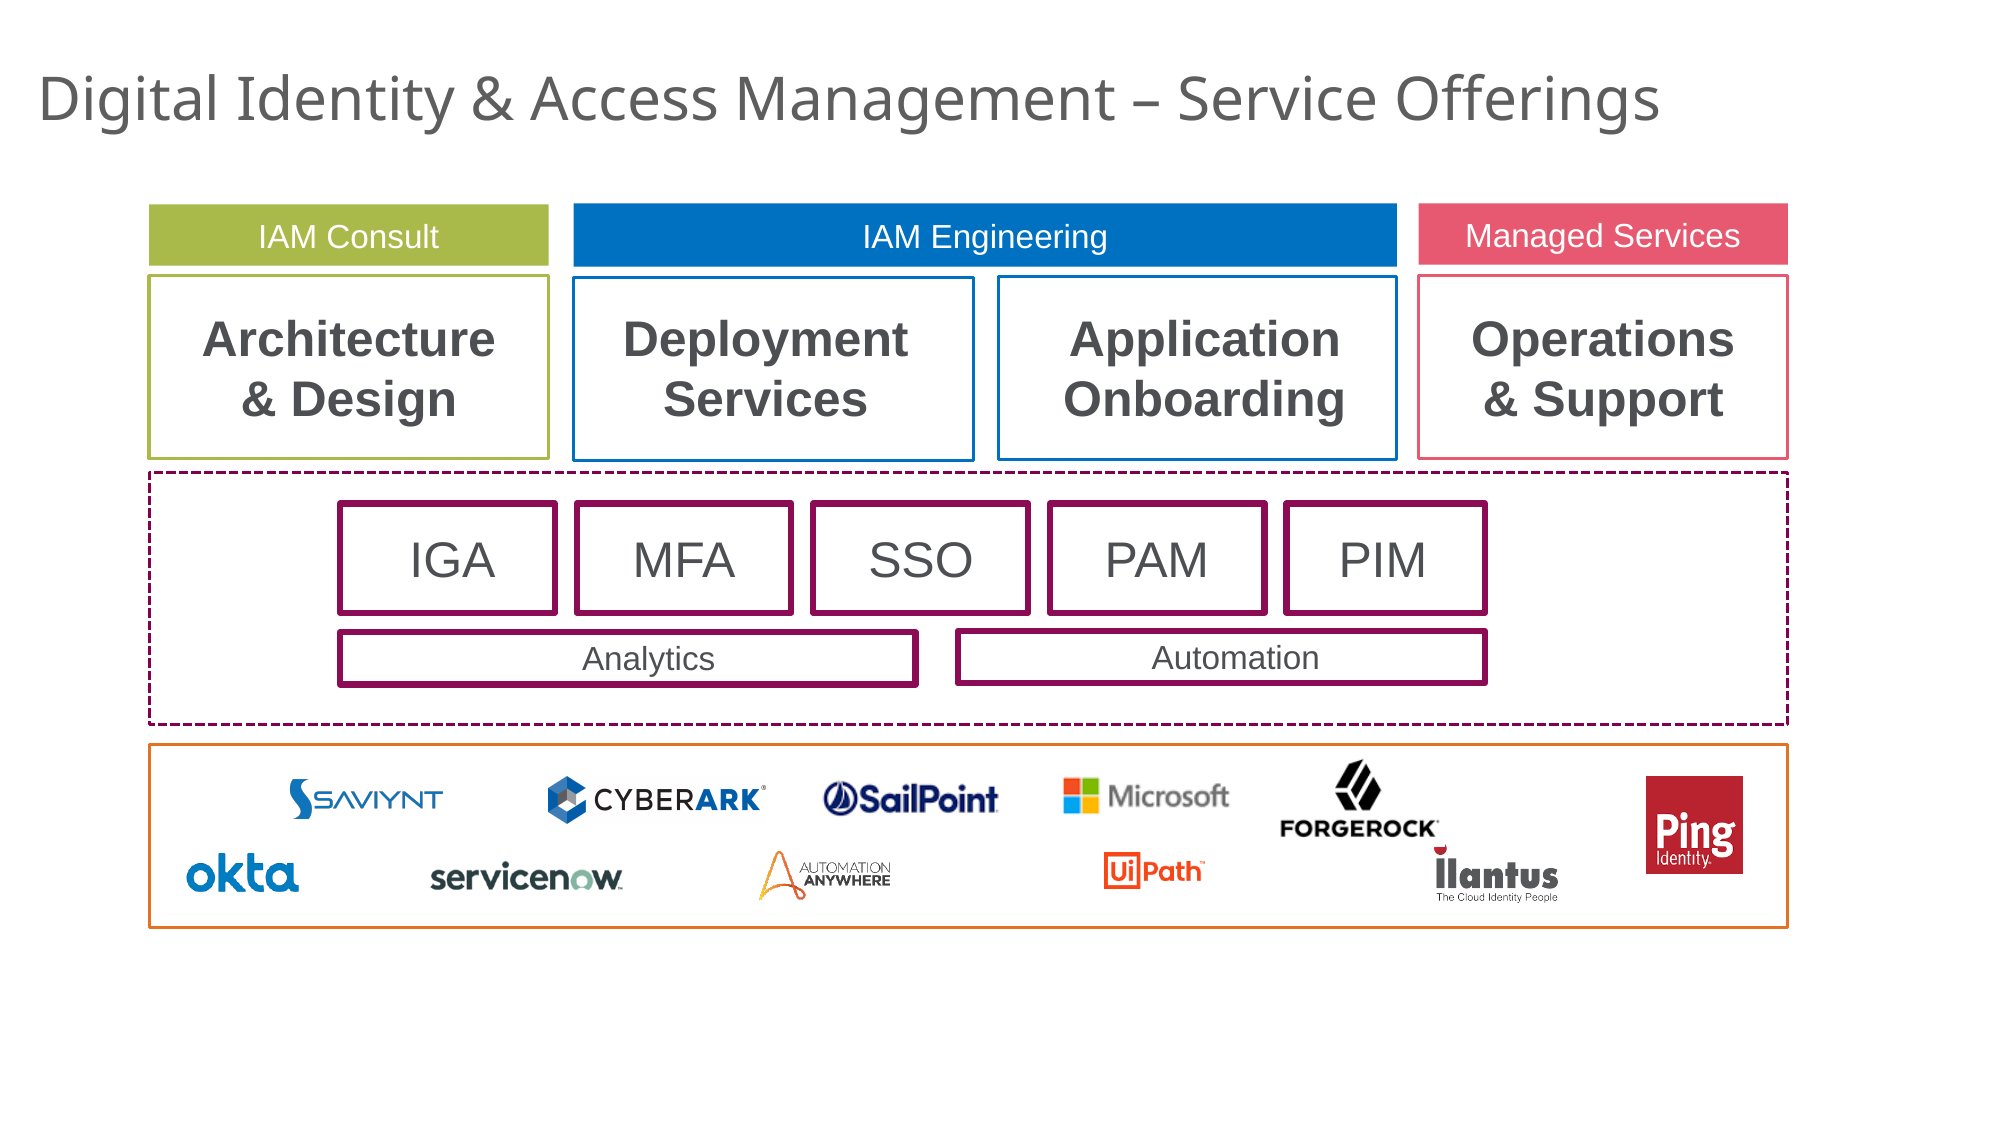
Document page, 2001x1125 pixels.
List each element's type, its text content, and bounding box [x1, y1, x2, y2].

picture [1104, 852, 1205, 889]
text_box [147, 471, 1790, 727]
text_box IAM Engineering [572, 201, 1399, 269]
text_box [147, 742, 1790, 930]
text_box Managed Services [1416, 201, 1790, 267]
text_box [148, 275, 1789, 461]
picture [759, 851, 890, 900]
picture [427, 857, 624, 894]
picture [1645, 776, 1744, 874]
picture [802, 766, 1019, 824]
title Digital Identity & Access Management – Service Offerings [22, 43, 1757, 150]
text_box IAM Consult [147, 202, 551, 268]
picture [281, 773, 448, 825]
picture [548, 776, 767, 825]
picture [185, 853, 300, 893]
picture [1028, 761, 1265, 830]
picture [1274, 750, 1559, 903]
